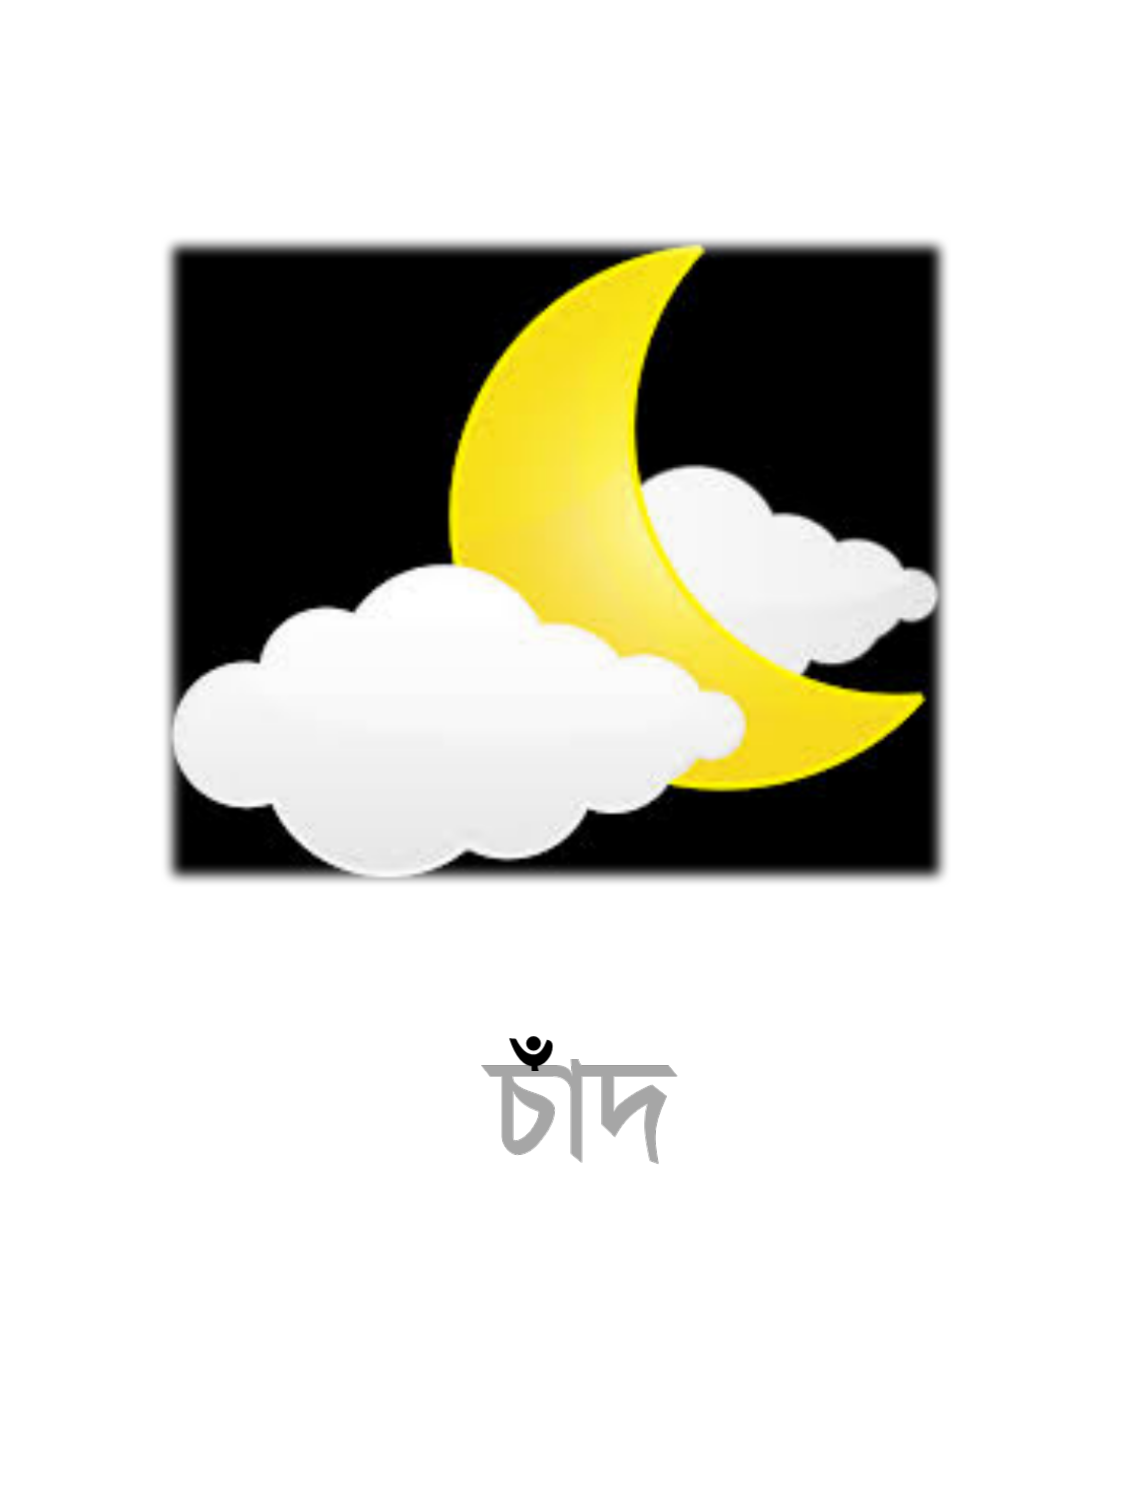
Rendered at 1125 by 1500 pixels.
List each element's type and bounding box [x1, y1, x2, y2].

picture [161, 235, 951, 887]
text_box [359, 1000, 766, 1305]
